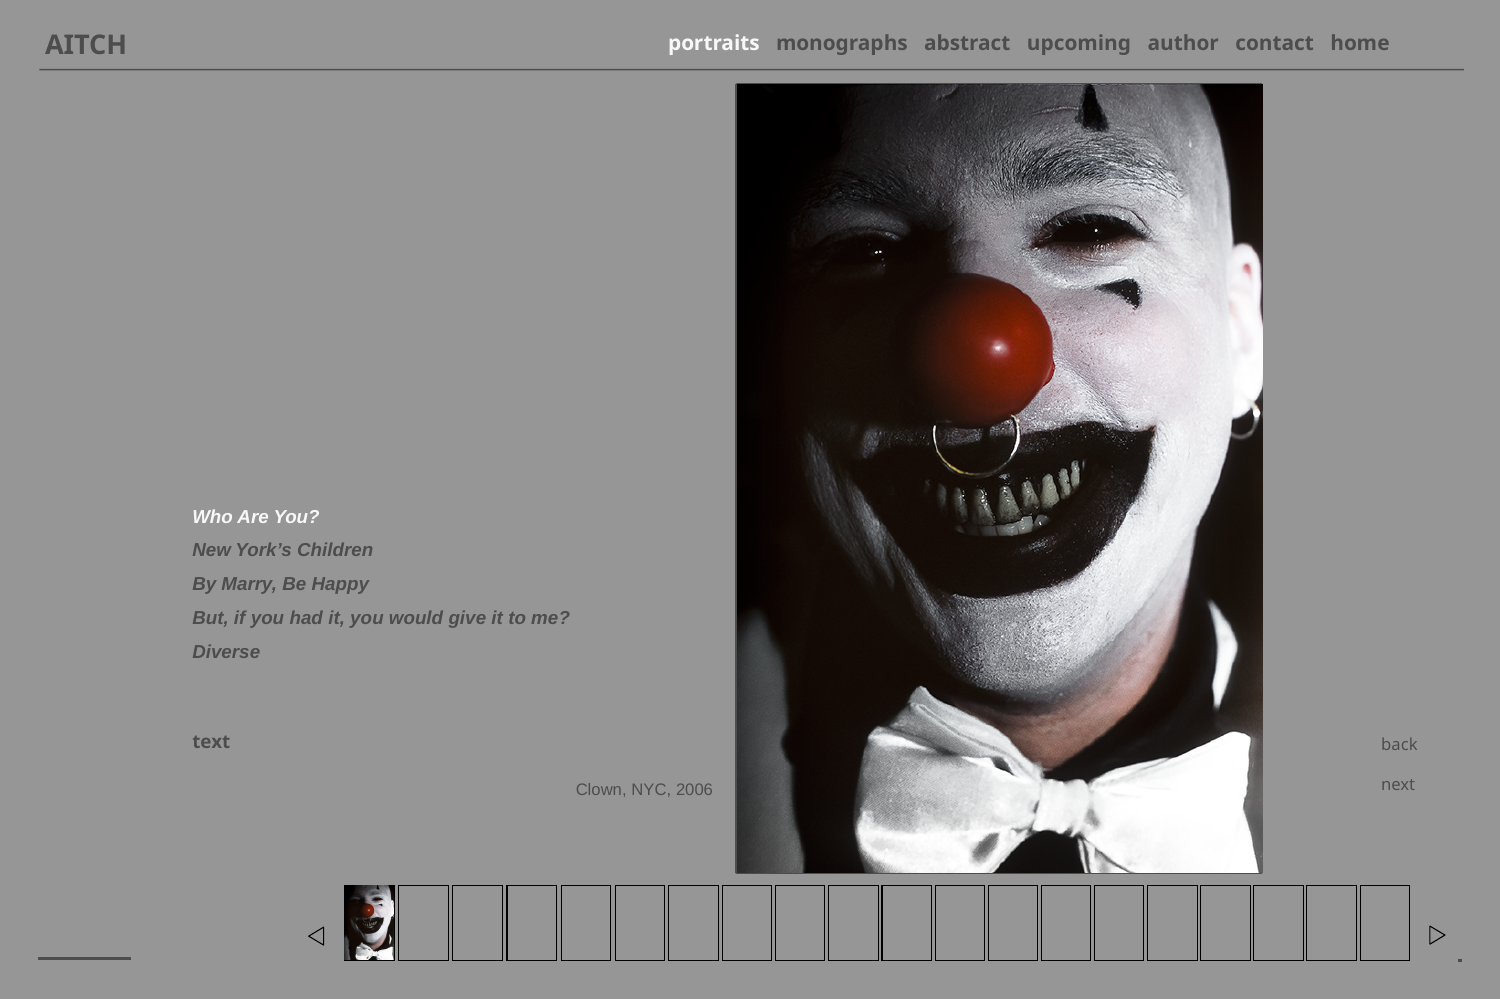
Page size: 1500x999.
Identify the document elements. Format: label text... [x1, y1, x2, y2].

text_box portraits monographs abstract upcoming author contact home [653, 22, 1497, 63]
text_box Clown, NYC, 2006 [668, 771, 731, 807]
text_box AITCH [30, 20, 143, 68]
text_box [395, 885, 1410, 961]
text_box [736, 84, 1263, 873]
text_box [1427, 924, 1448, 946]
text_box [343, 885, 394, 961]
text_box [306, 925, 326, 947]
text_box Who Are You? New York’s Children By Marry, Be Happy But, if you had it, you would give it to me? Diverse text [177, 485, 668, 844]
text_box back next [1366, 726, 1438, 802]
